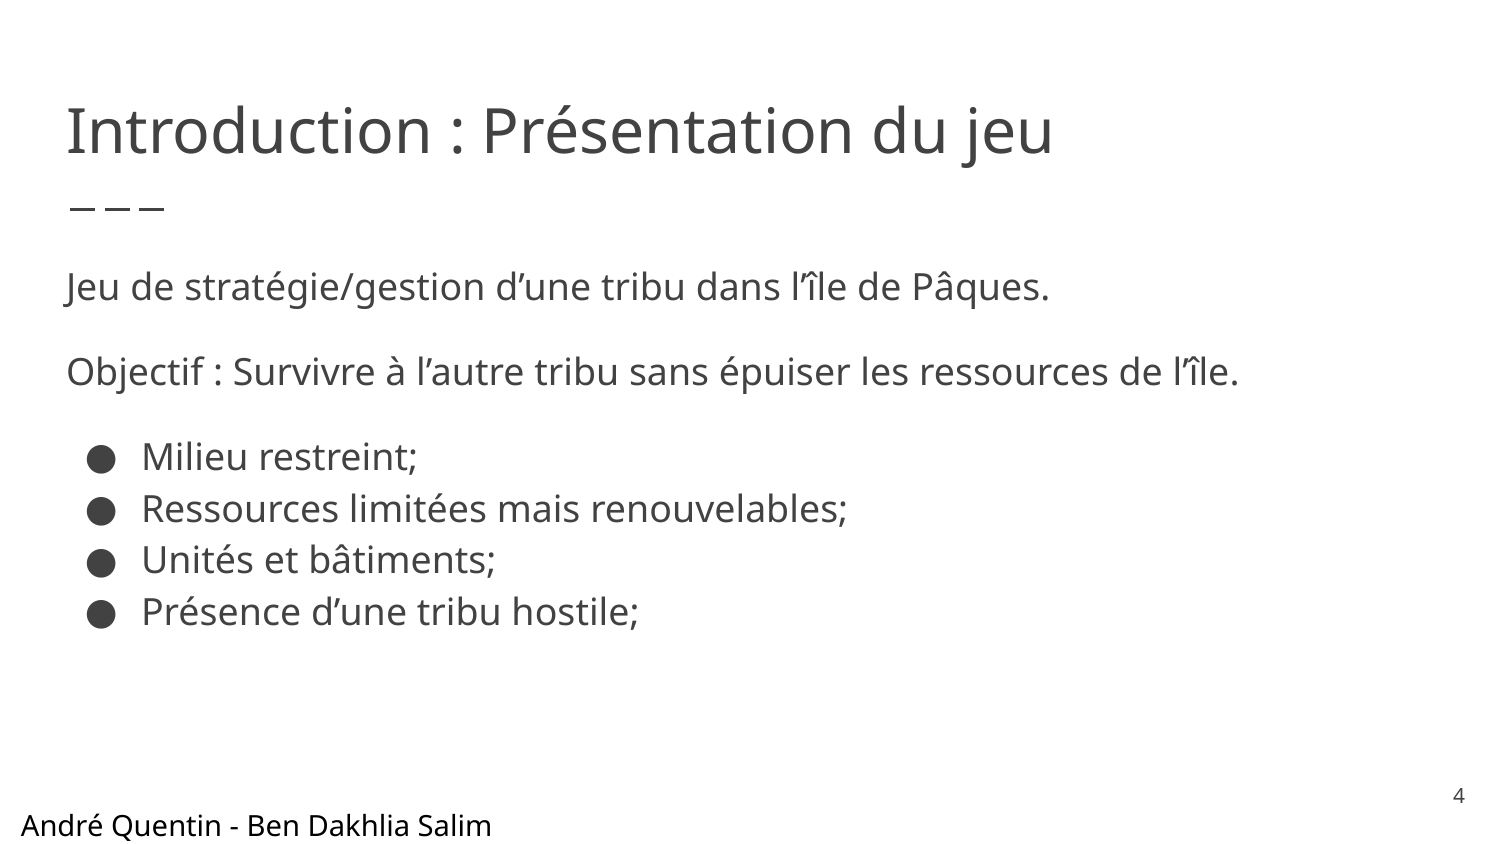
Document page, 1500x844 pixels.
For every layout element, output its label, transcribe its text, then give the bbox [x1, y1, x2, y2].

slide_number ‹#› [1389, 764, 1480, 830]
list Jeu de stratégie/gestion d’une tribu dans l’île de Pâques. Objectif : Survivre à l’autre tribu sans épuiser les ressources de l’île. Milieu restreint; Ressources limitées mais renouvelables; Unités et bâtiments; Présence d’une tribu hostile; [51, 240, 1449, 750]
title Introduction : Présentation du jeu [51, 61, 1449, 182]
